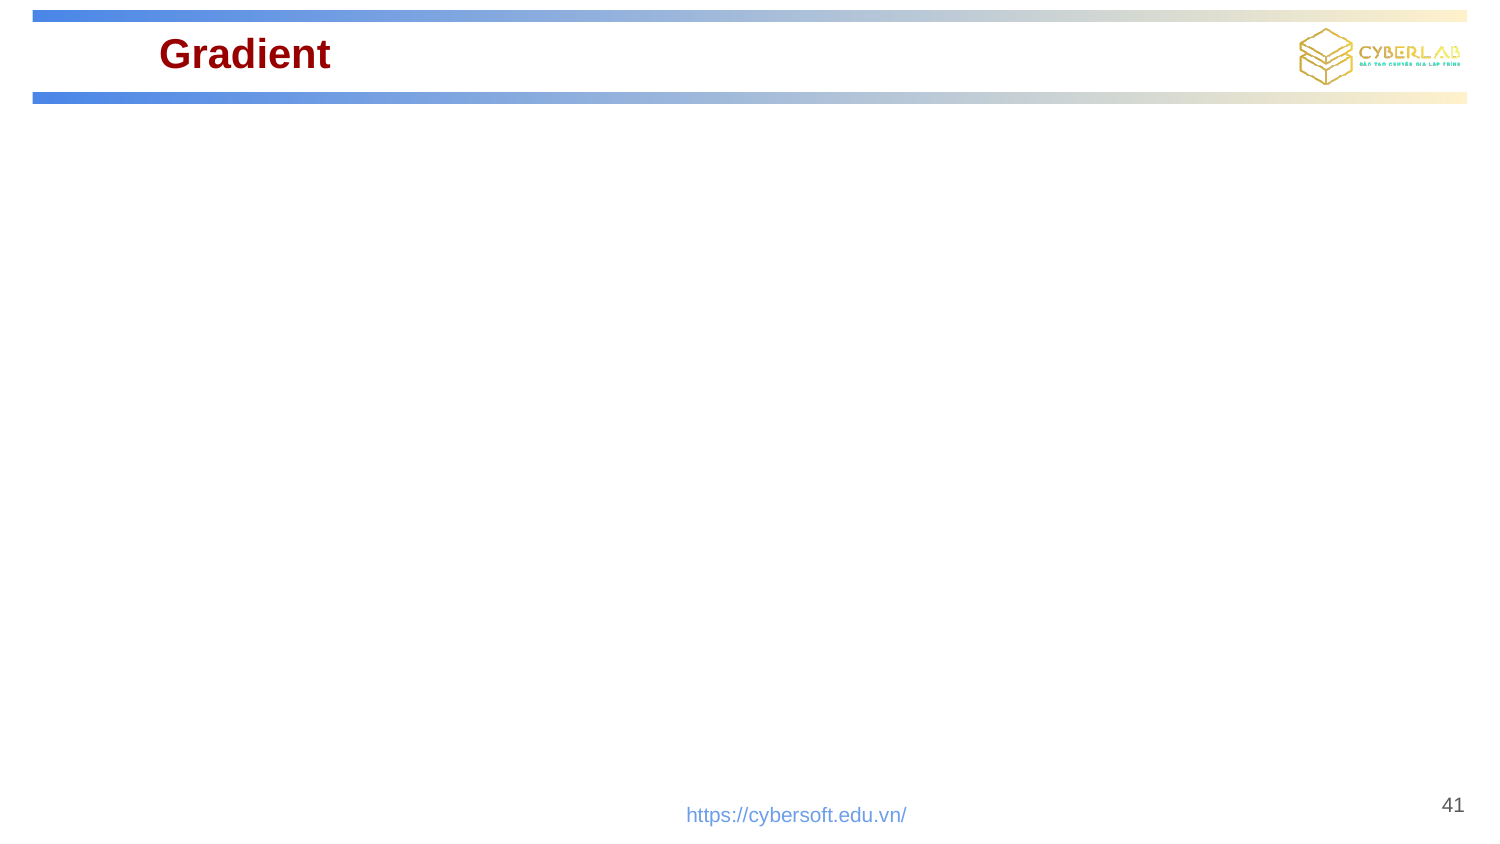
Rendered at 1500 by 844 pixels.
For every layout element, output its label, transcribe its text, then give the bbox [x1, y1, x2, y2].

picture [1449, 28, 1468, 85]
slide_number 41 [1389, 782, 1480, 830]
title Gradient [144, 12, 1449, 93]
